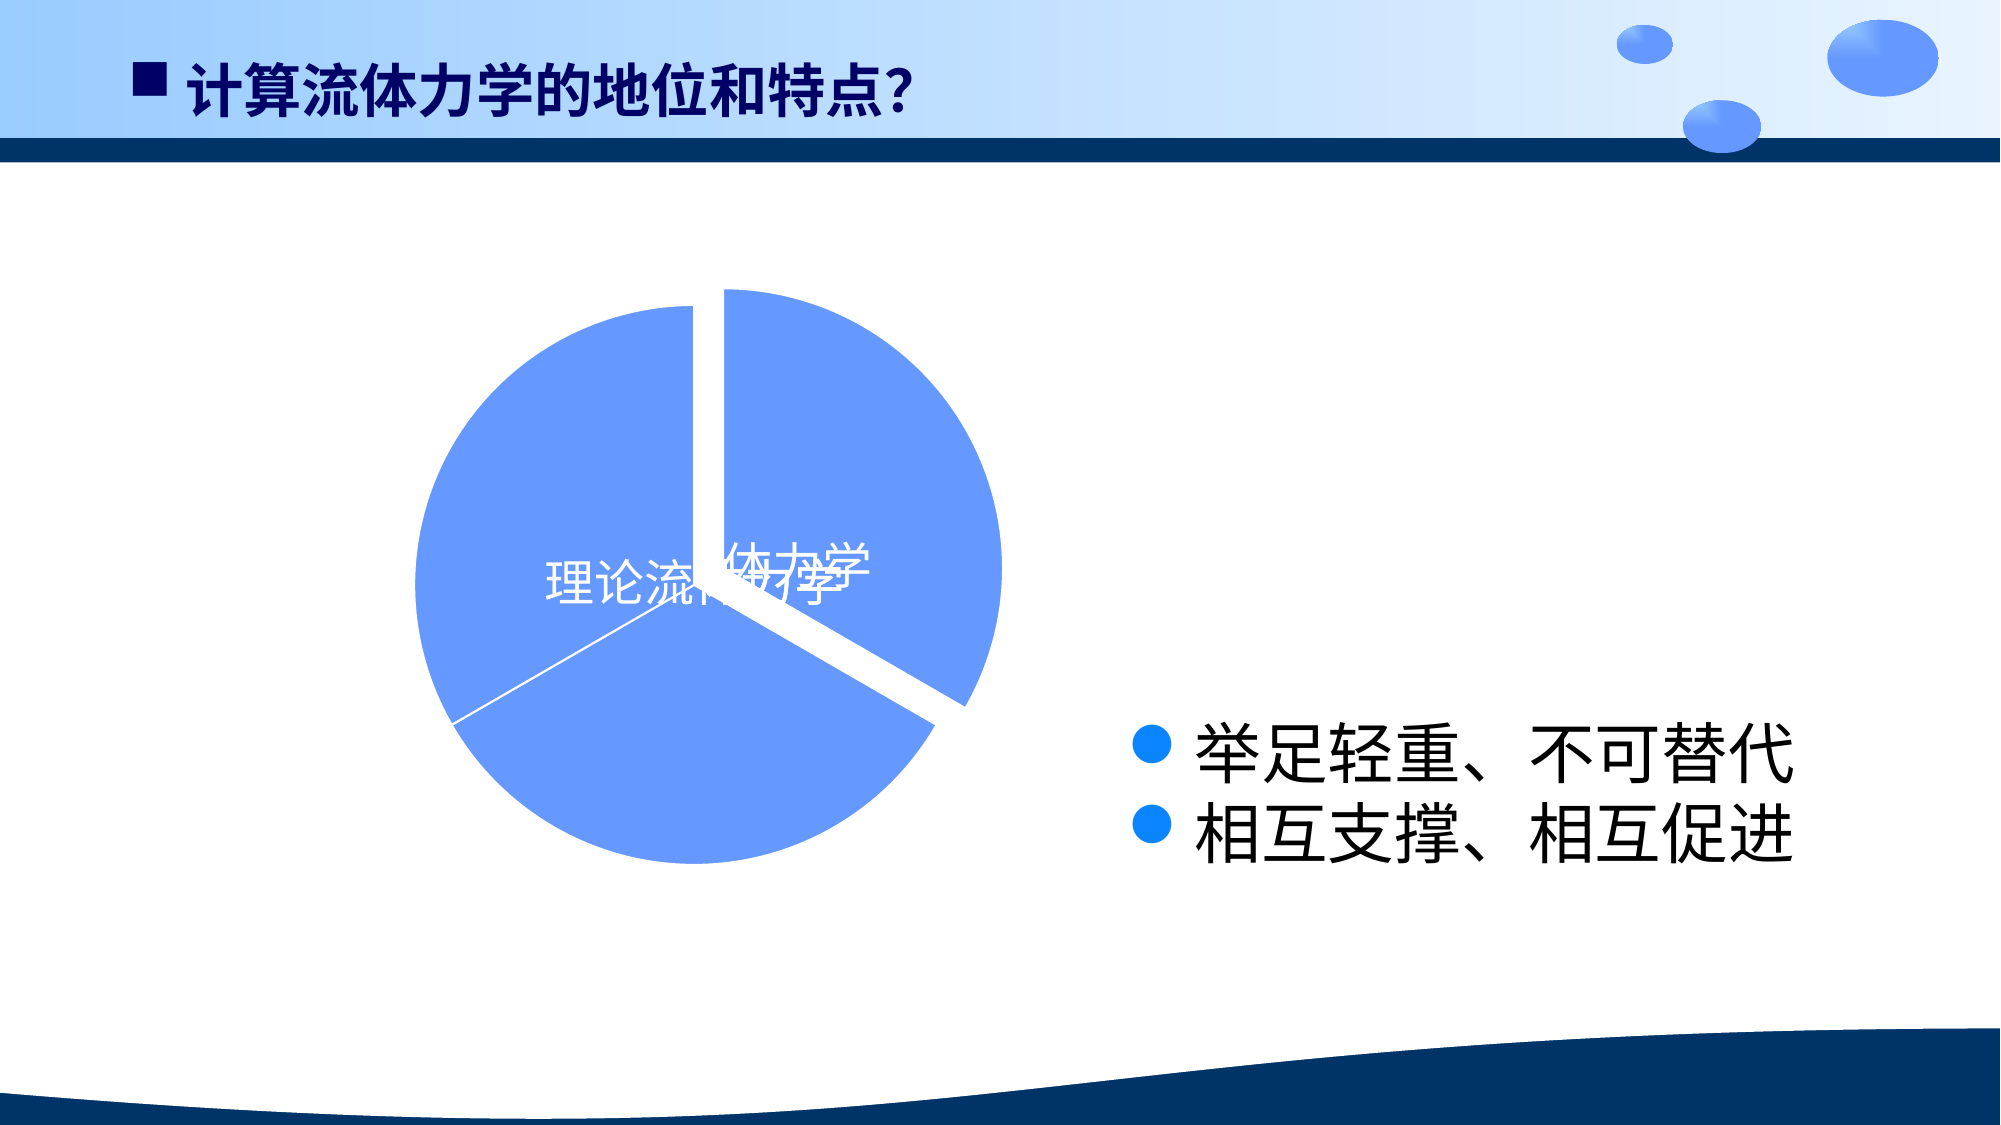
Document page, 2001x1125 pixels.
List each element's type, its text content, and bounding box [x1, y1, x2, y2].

text_box 举足轻重、不可替代 相互支撑、相互促进 [1209, 705, 1810, 880]
text_box 计算流体力学的地位和特点？ [114, 65, 965, 130]
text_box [208, 243, 1209, 910]
